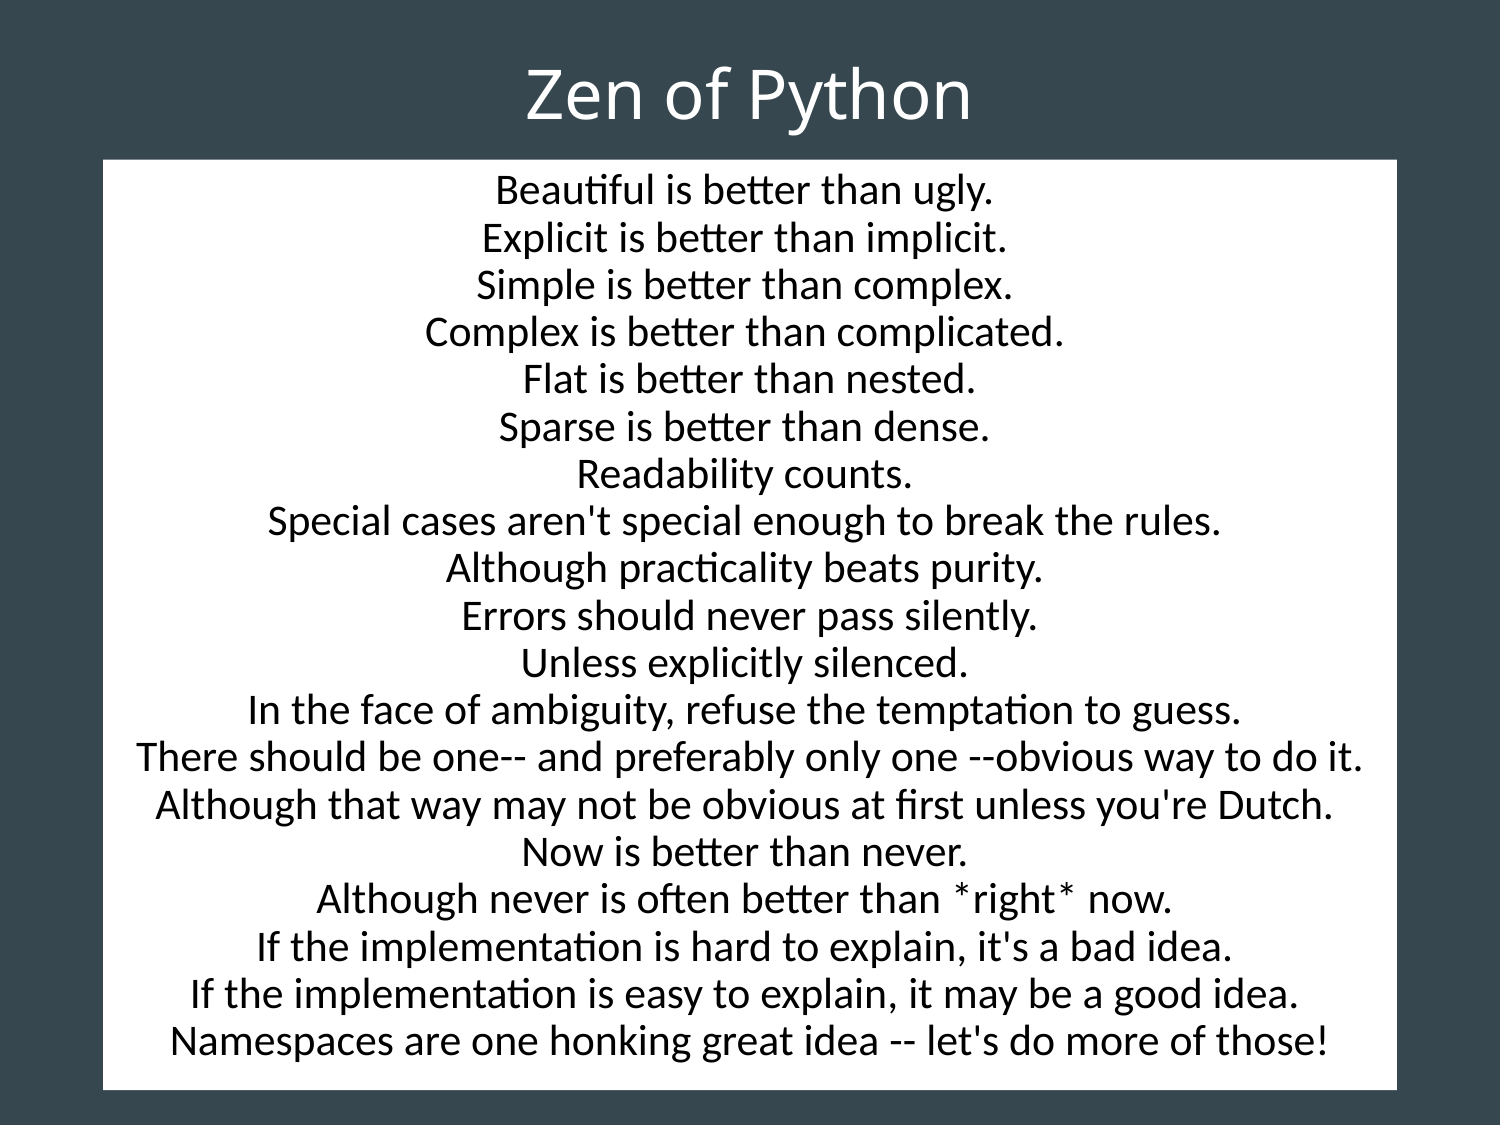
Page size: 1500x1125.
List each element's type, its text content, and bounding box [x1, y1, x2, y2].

list Beautiful is better than ugly. Explicit is better than implicit. Simple is better than complex. Complex is better than complicated. Flat is better than nested. Sparse is better than dense. Readability counts. Special cases aren't special enough to break the rules. Although practicality beats purity. Errors should never pass silently. Unless explicitly silenced. In the face of ambiguity, refuse the temptation to guess. There should be one-- and preferably only one --obvious way to do it. Although that way may not be obvious at first unless you're Dutch. Now is better than never. Although never is often better than *right* now. If the implementation is hard to explain, it's a bad idea. If the implementation is easy to explain, it may be a good idea. Namespaces are one honking great idea -- let's do more of those! [103, 159, 1397, 1091]
title Zen of Python [103, 34, 1397, 159]
